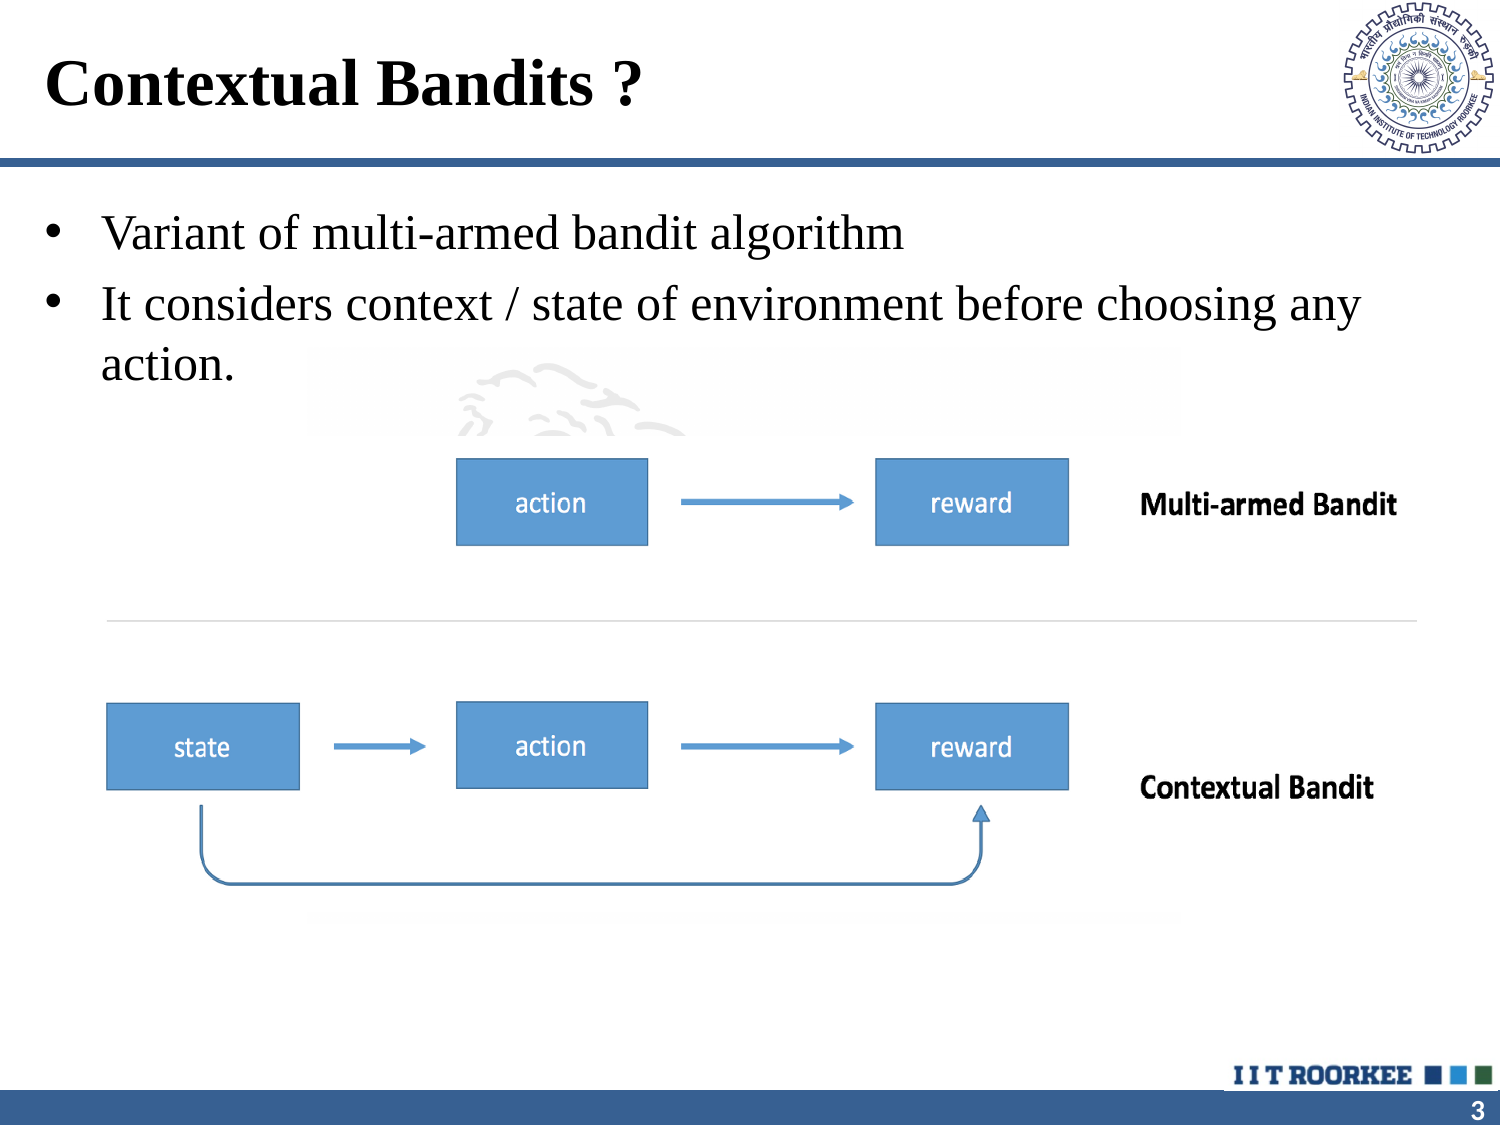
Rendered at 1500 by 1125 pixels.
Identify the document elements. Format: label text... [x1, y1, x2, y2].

picture [1339, 0, 1500, 158]
picture [83, 436, 1417, 912]
title Contextual Bandits ? [29, 33, 1185, 125]
picture [1224, 1057, 1498, 1091]
list Variant of multi-armed bandit algorithm It considers context / state of environment before choosing any action. [29, 192, 1468, 1050]
